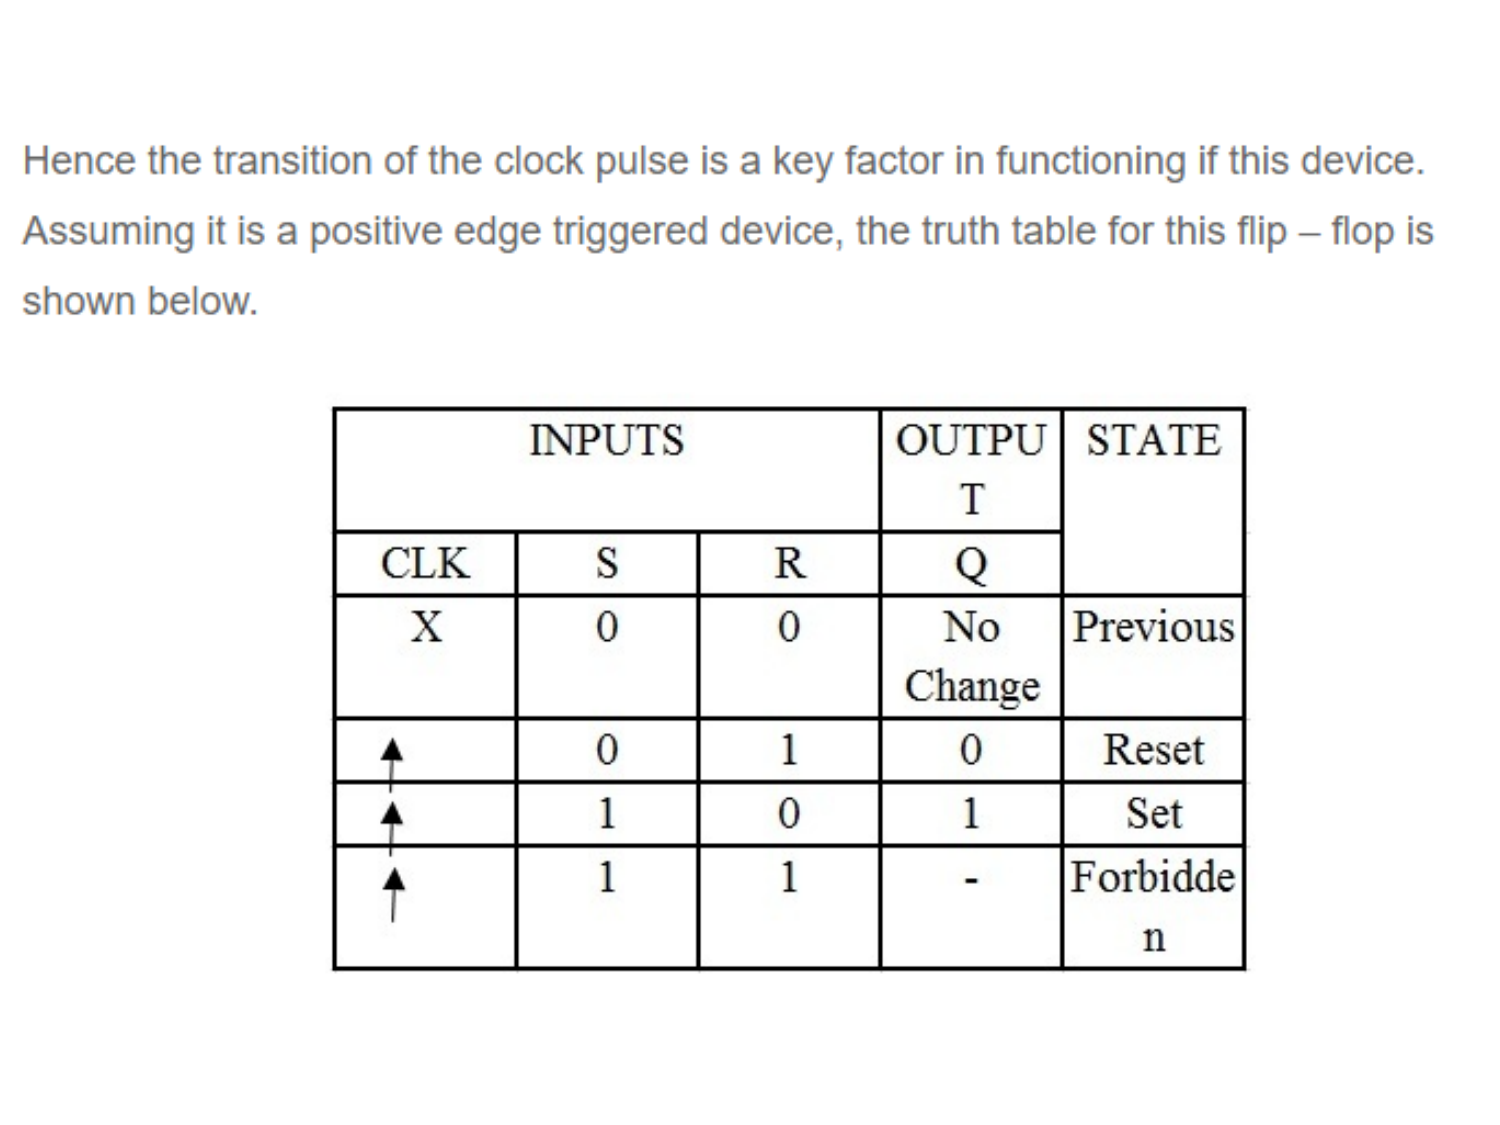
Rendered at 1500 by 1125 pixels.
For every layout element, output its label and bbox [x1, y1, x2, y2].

picture [1, 89, 1500, 989]
